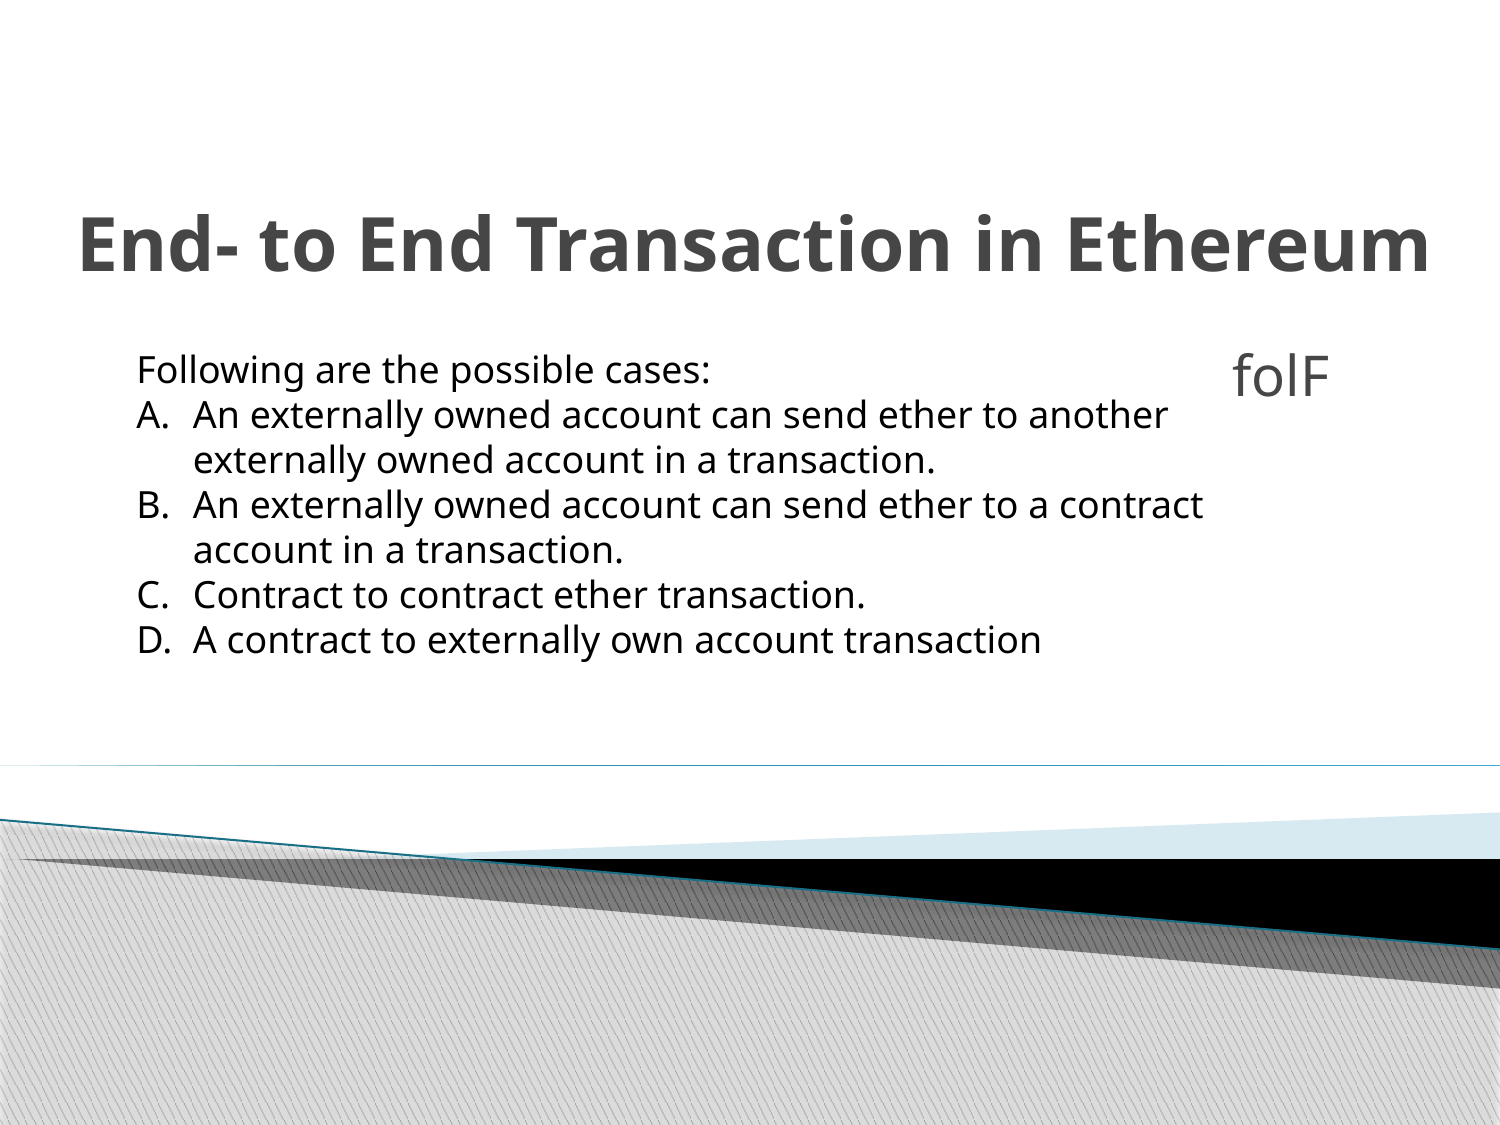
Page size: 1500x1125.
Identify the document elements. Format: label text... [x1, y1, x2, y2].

text_box Following are the possible cases: An externally owned account can send ether to another externally owned account in a transaction. An externally owned account can send ether to a contract account in a transaction. Contract to contract ether transaction. A contract to externally own account transaction [121, 338, 1360, 669]
picture [5, 859, 1500, 989]
subtitle folF [118, 332, 1348, 863]
title End- to End Transaction in Ethereum [47, 149, 1449, 294]
